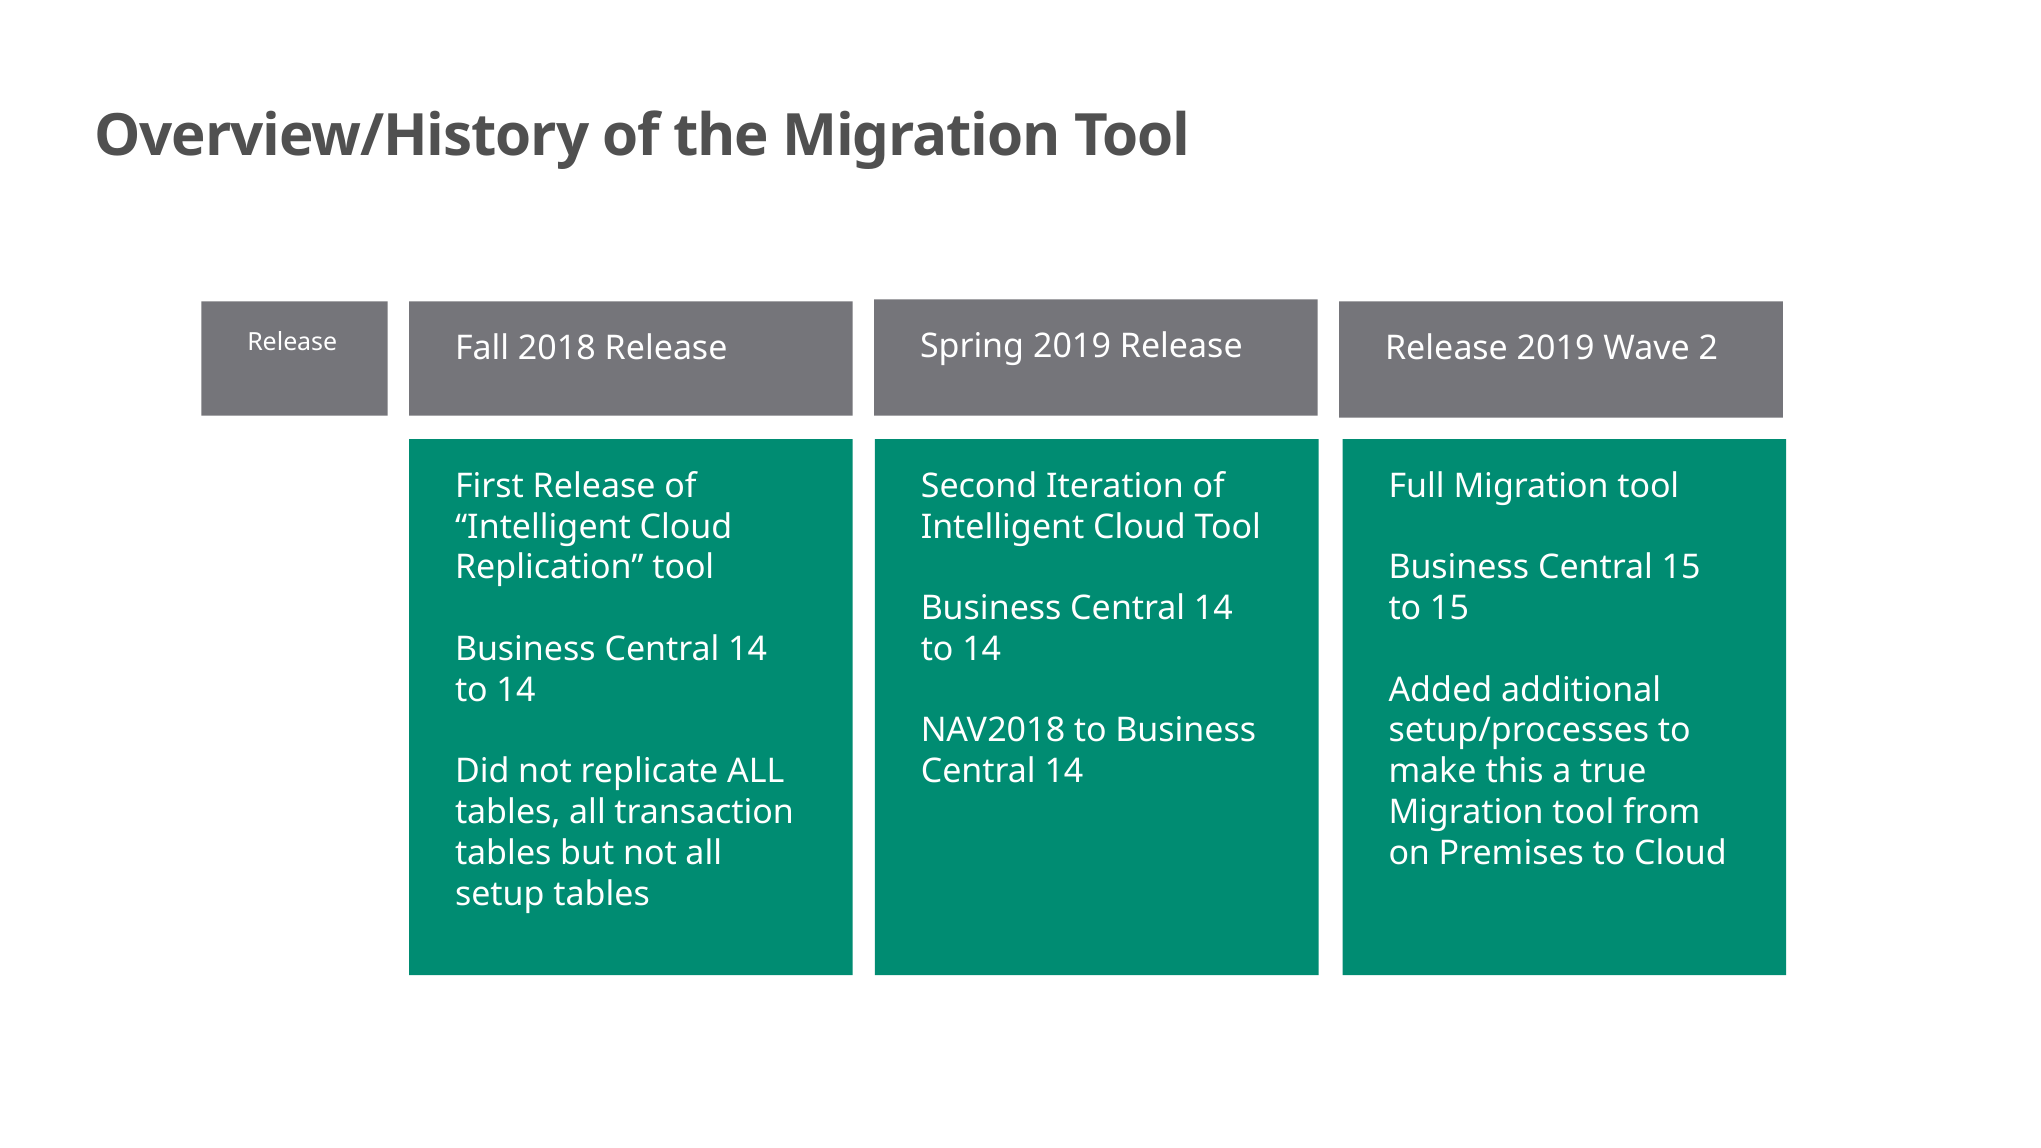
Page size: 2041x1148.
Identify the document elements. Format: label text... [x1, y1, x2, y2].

text_box Release 2019 Wave 2 [1338, 301, 1784, 418]
title Overview/History of the Migration Tool [76, 93, 1969, 230]
text_box Spring 2019 Release [873, 299, 1318, 416]
text_box Second Iteration of Intelligent Cloud Tool Business Central 14 to 14 NAV2018 to Business Central 14 [874, 438, 1319, 976]
text_box Release [201, 301, 388, 416]
text_box Full Migration tool Business Central 15 to 15 Added additional setup/processes to make this a true Migration tool from on Premises to Cloud [1342, 438, 1787, 976]
text_box Fall 2018 Release [408, 301, 853, 416]
text_box First Release of “Intelligent Cloud Replication” tool Business Central 14 to 14 Did not replicate ALL tables, all transaction tables but not all setup tables [408, 438, 853, 976]
